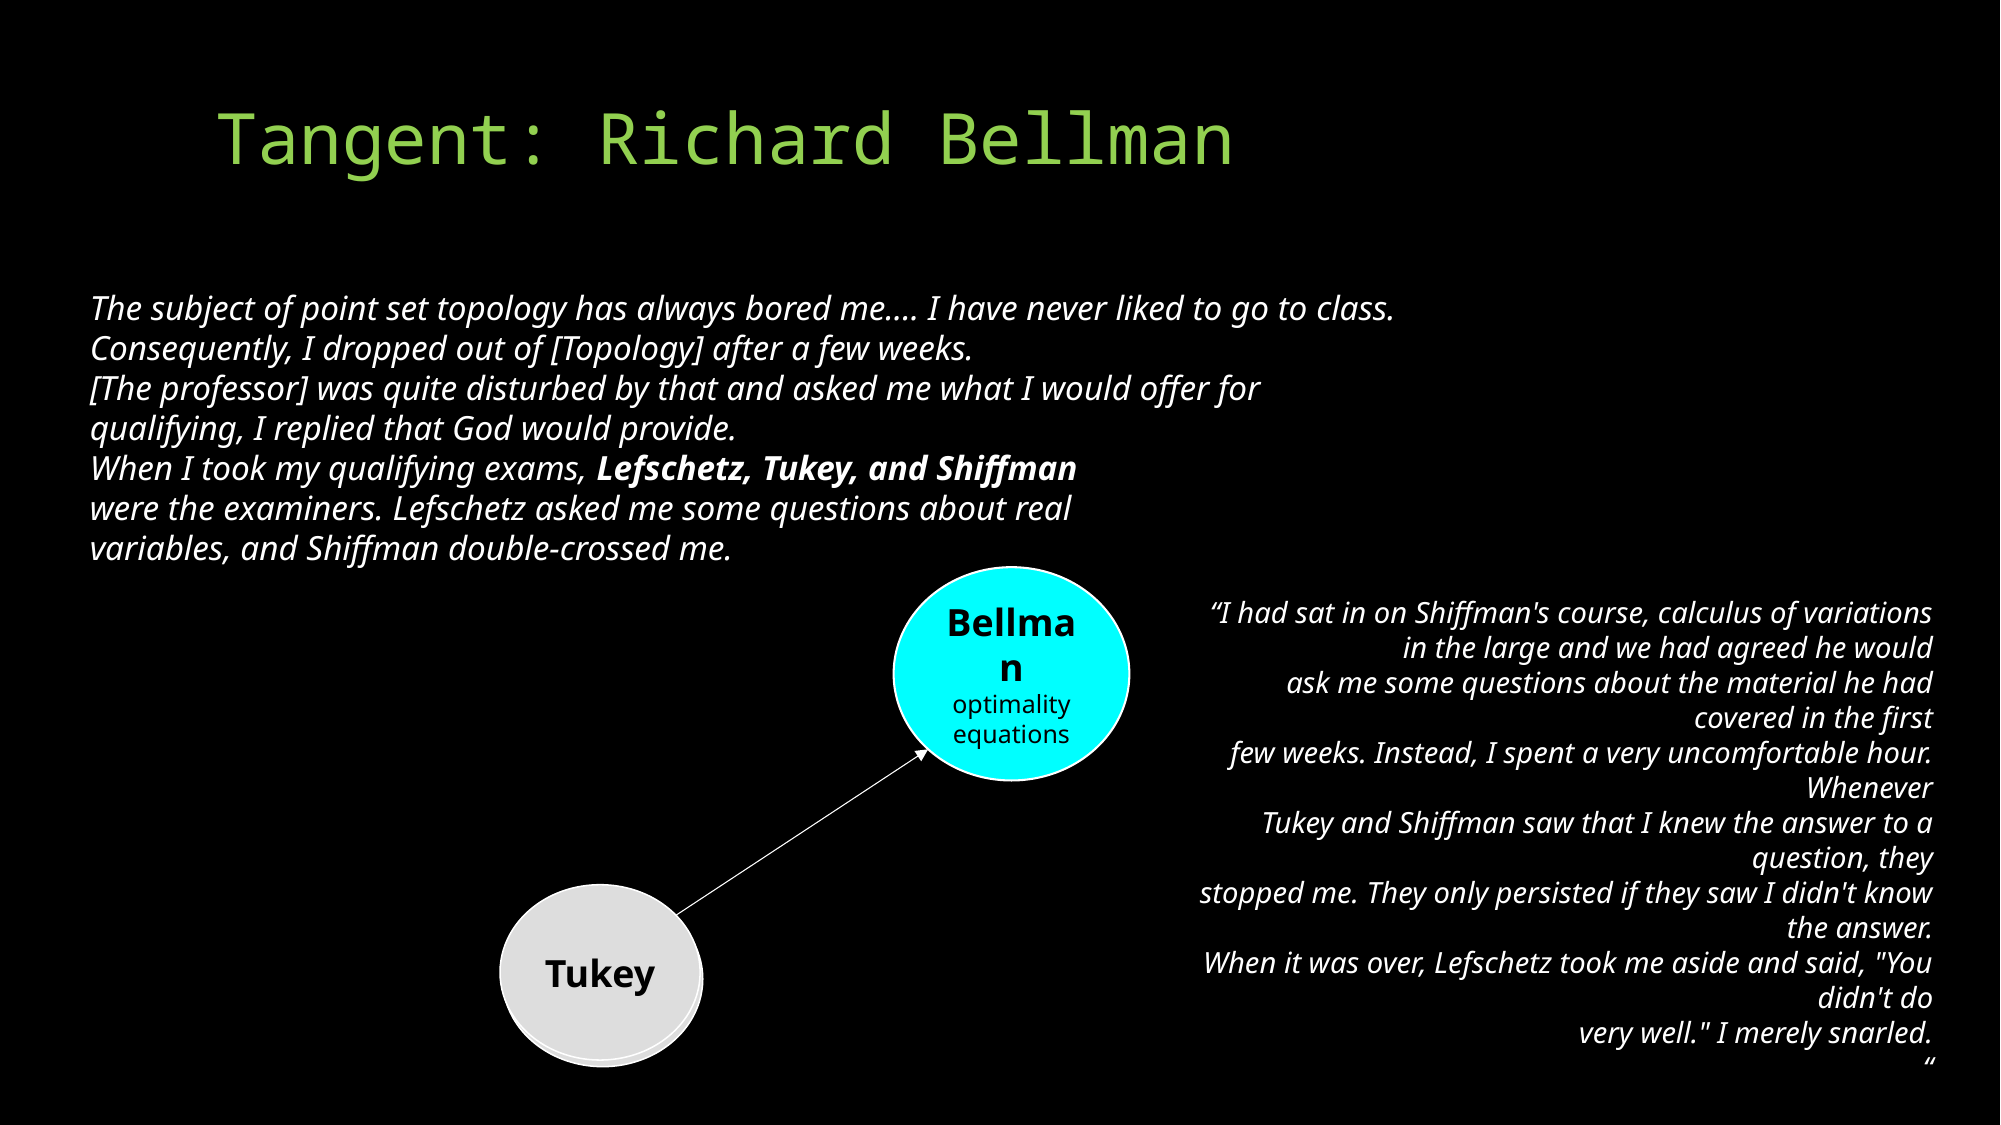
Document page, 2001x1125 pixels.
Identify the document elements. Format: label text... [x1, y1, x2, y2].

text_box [673, 749, 929, 917]
text_box Bellman optimality equations [893, 575, 1130, 781]
text_box Tukey [510, 955, 703, 1067]
title Tangent: Richard Bellman [200, 37, 1700, 188]
text_box “I had sat in on Shiffman's course, calculus of variations in the large and we had agreed he would ask me some questions about the material he had covered in the first few weeks. Instead, I spent a very uncomfortable hour. Whenever Tukey and Shiffman saw that I knew the answer to a question, they stopped me. They only persisted if they saw I didn't know the answer. When it was over, Lefschetz took me aside and said, "You didn't do very well." I merely snarled. “ [1174, 587, 1949, 1092]
text_box Tukey [500, 884, 701, 1061]
text_box The subject of point set topology has always bored me…. I have never liked to go to class. Consequently, I dropped out of [Topology] after a few weeks. [The professor] was quite disturbed by that and asked me what I would offer for qualifying, I replied that God would provide. When I took my qualifying exams, Lefschetz, Tukey, and Shiffman were the examiners. Lefschetz asked me some questions about real variables, and Shiffman double-crossed me. [75, 280, 1575, 575]
